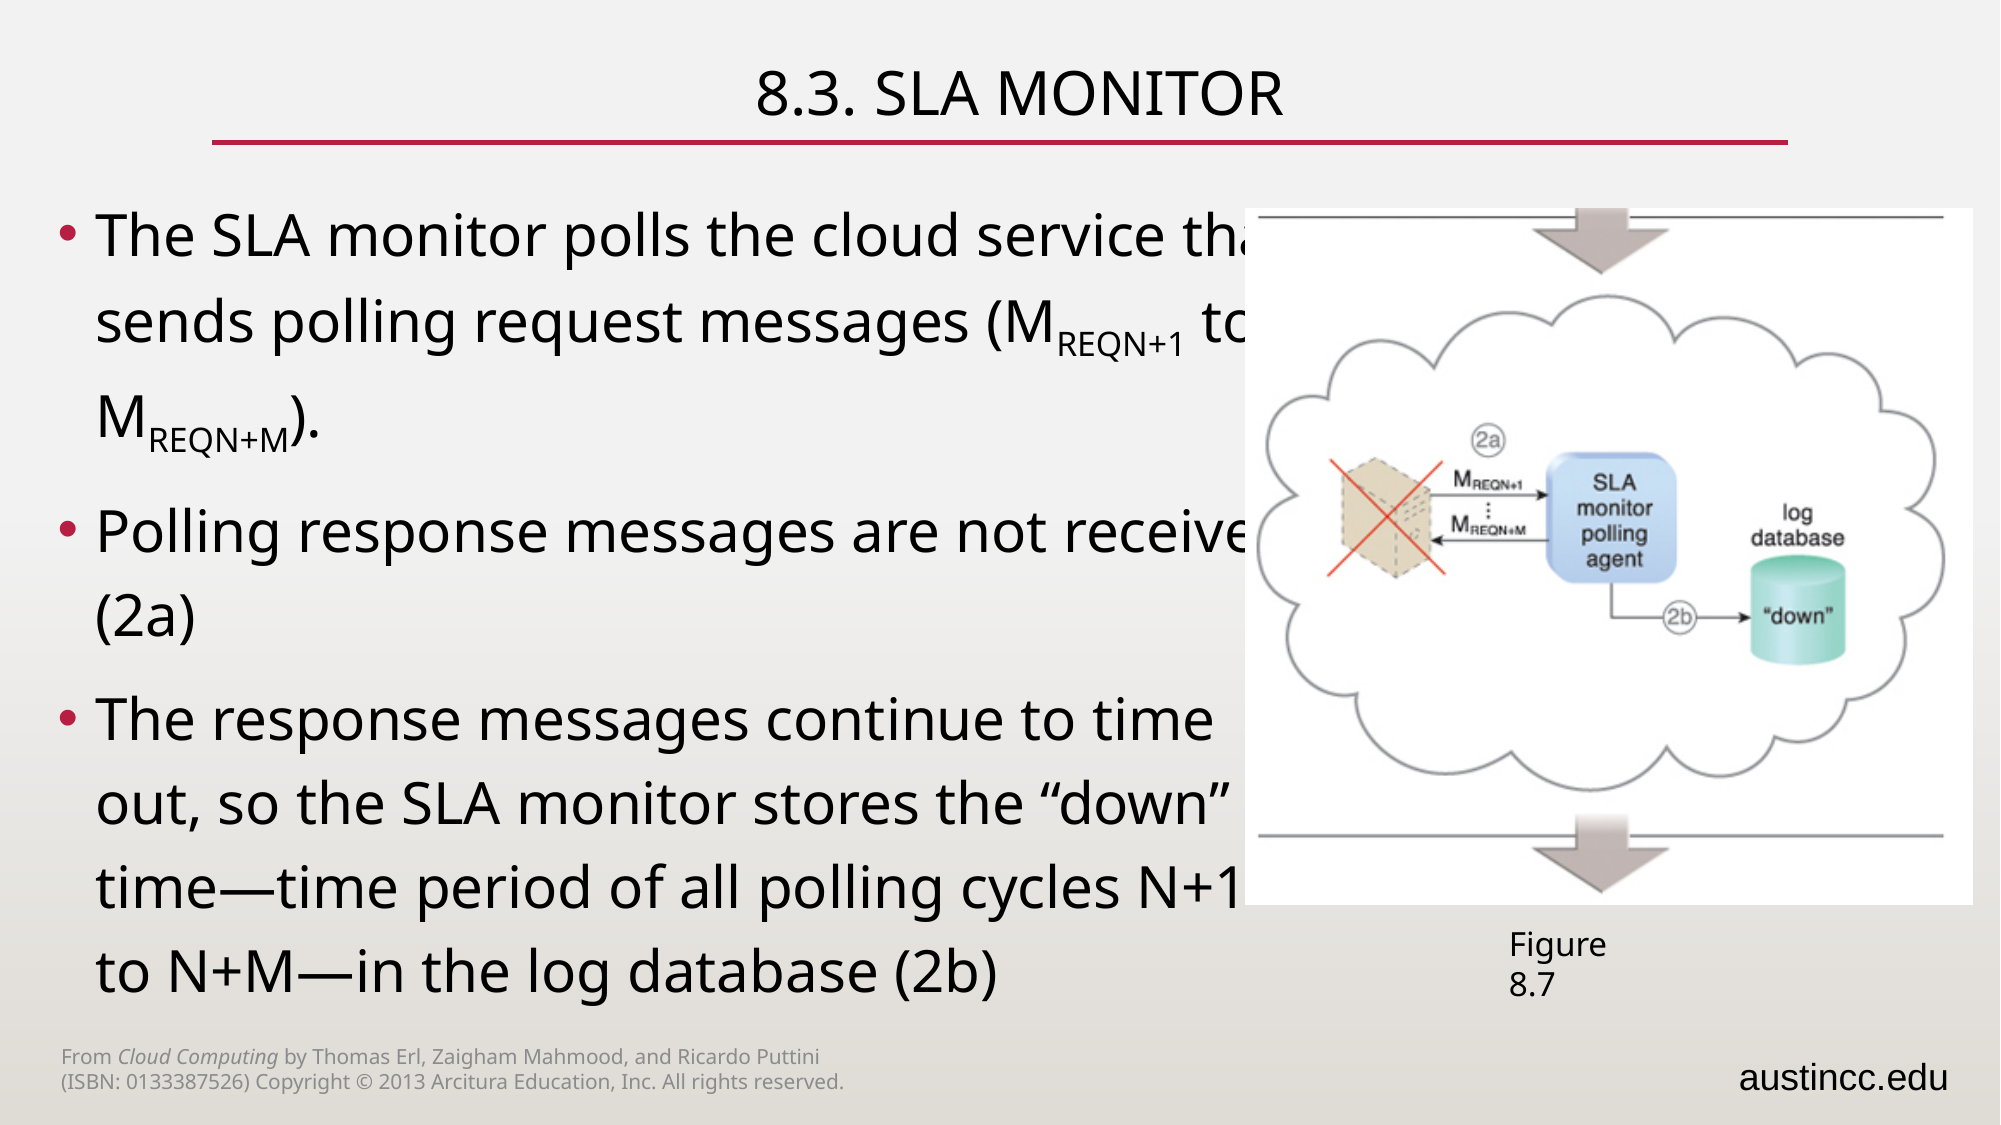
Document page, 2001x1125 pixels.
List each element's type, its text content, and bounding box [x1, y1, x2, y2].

picture [1244, 208, 1973, 906]
list The SLA monitor polls the cloud service that sends polling request messages (MREQN+1 to MREQN+M). Polling response messages are not received (2a) The response messages continue to time out, so the SLA monitor stores the “down” time—time period of all polling cycles N+1 to N+M—in the log database (2b) [42, 176, 1311, 1016]
footer From Cloud Computing by Thomas Erl, Zaigham Mahmood, and Ricardo Puttini (ISBN: 0133387526) Copyright © 2013 Arcitura Education, Inc. All rights reserved. [45, 1043, 1021, 1095]
title 8.3. SLA Monitor [232, 54, 1808, 137]
text_box Figure 8.7 [1494, 916, 1669, 1011]
